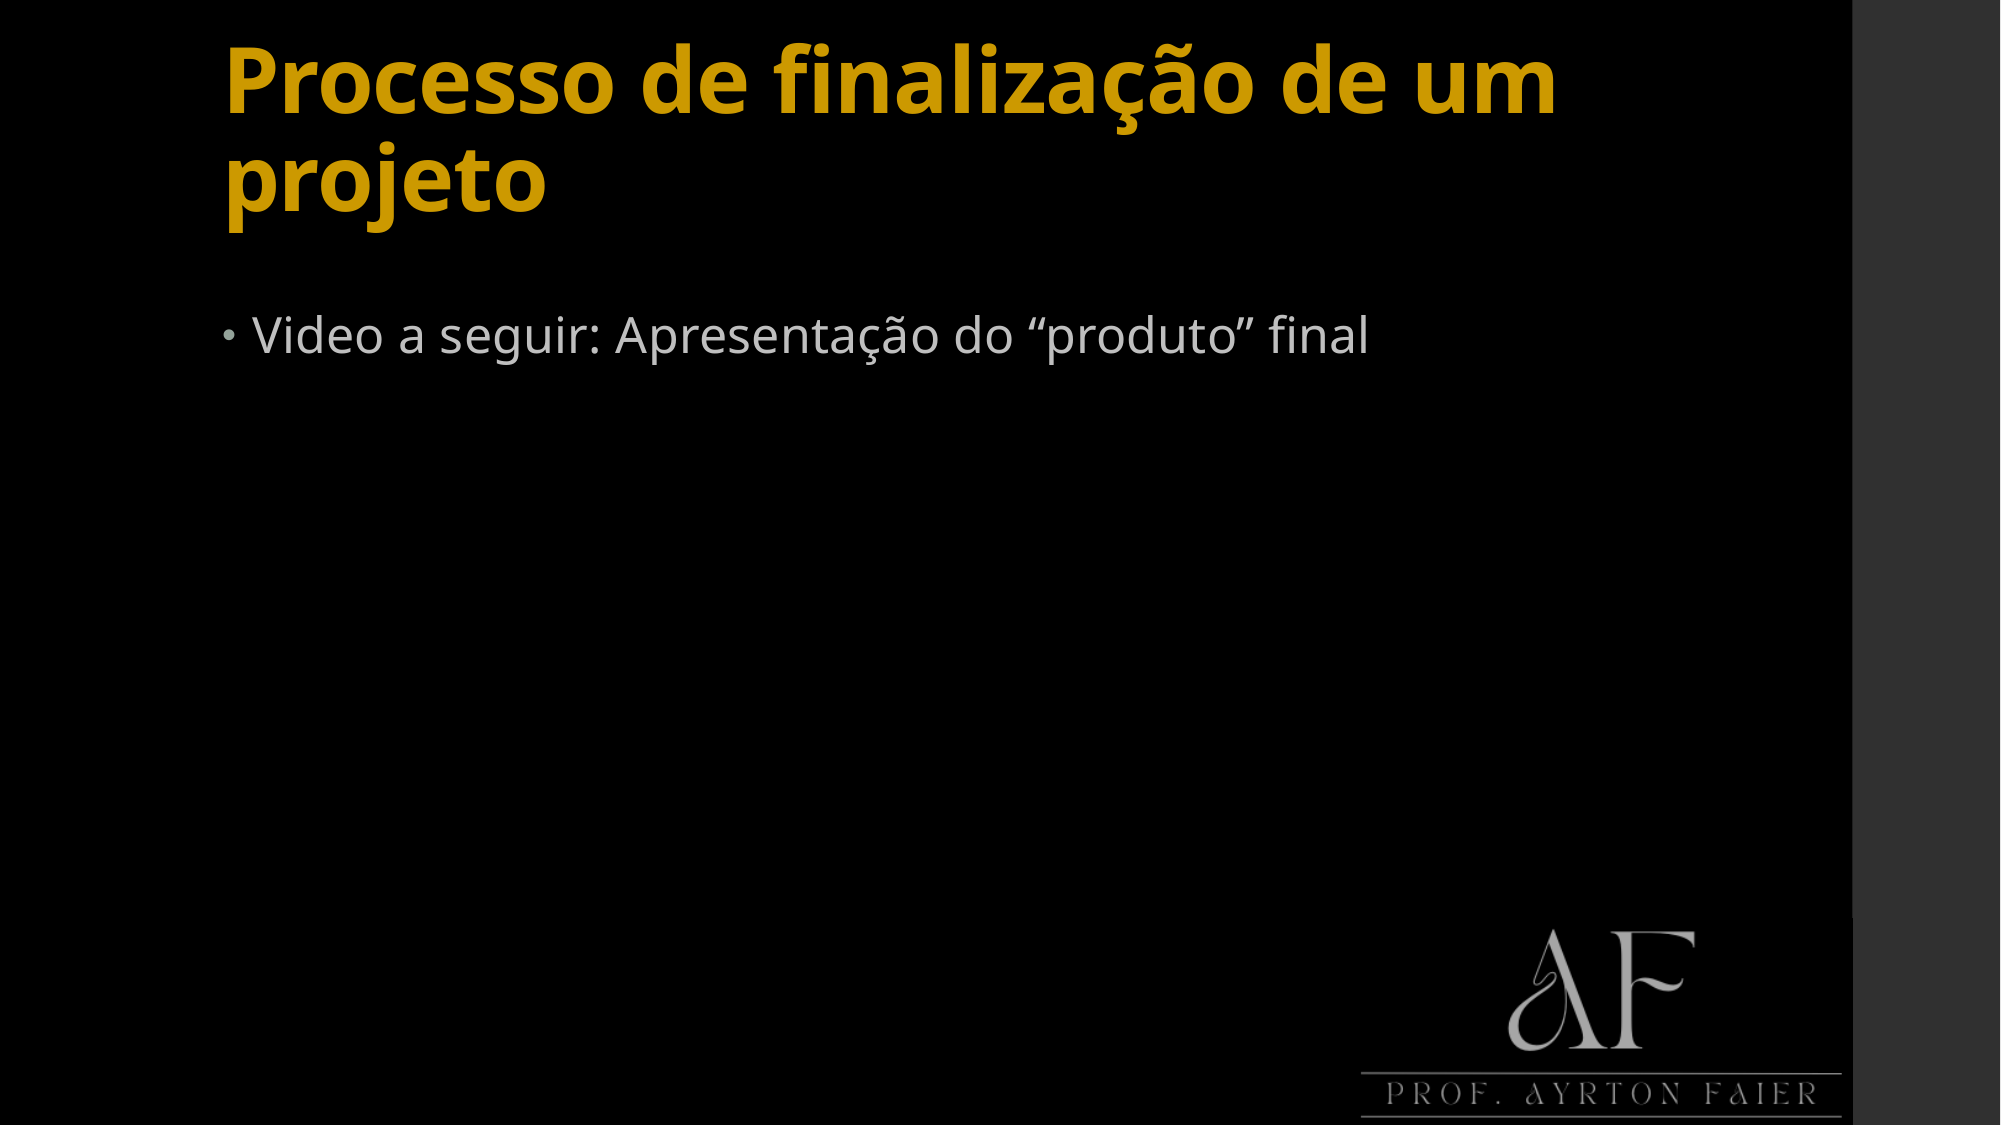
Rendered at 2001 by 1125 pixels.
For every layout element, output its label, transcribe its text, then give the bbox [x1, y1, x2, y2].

list Video a seguir: Apresentação do “produto” final [206, 299, 1617, 1014]
title Processo de finalização de um projeto [206, 21, 1797, 240]
picture [1350, 918, 1853, 1125]
